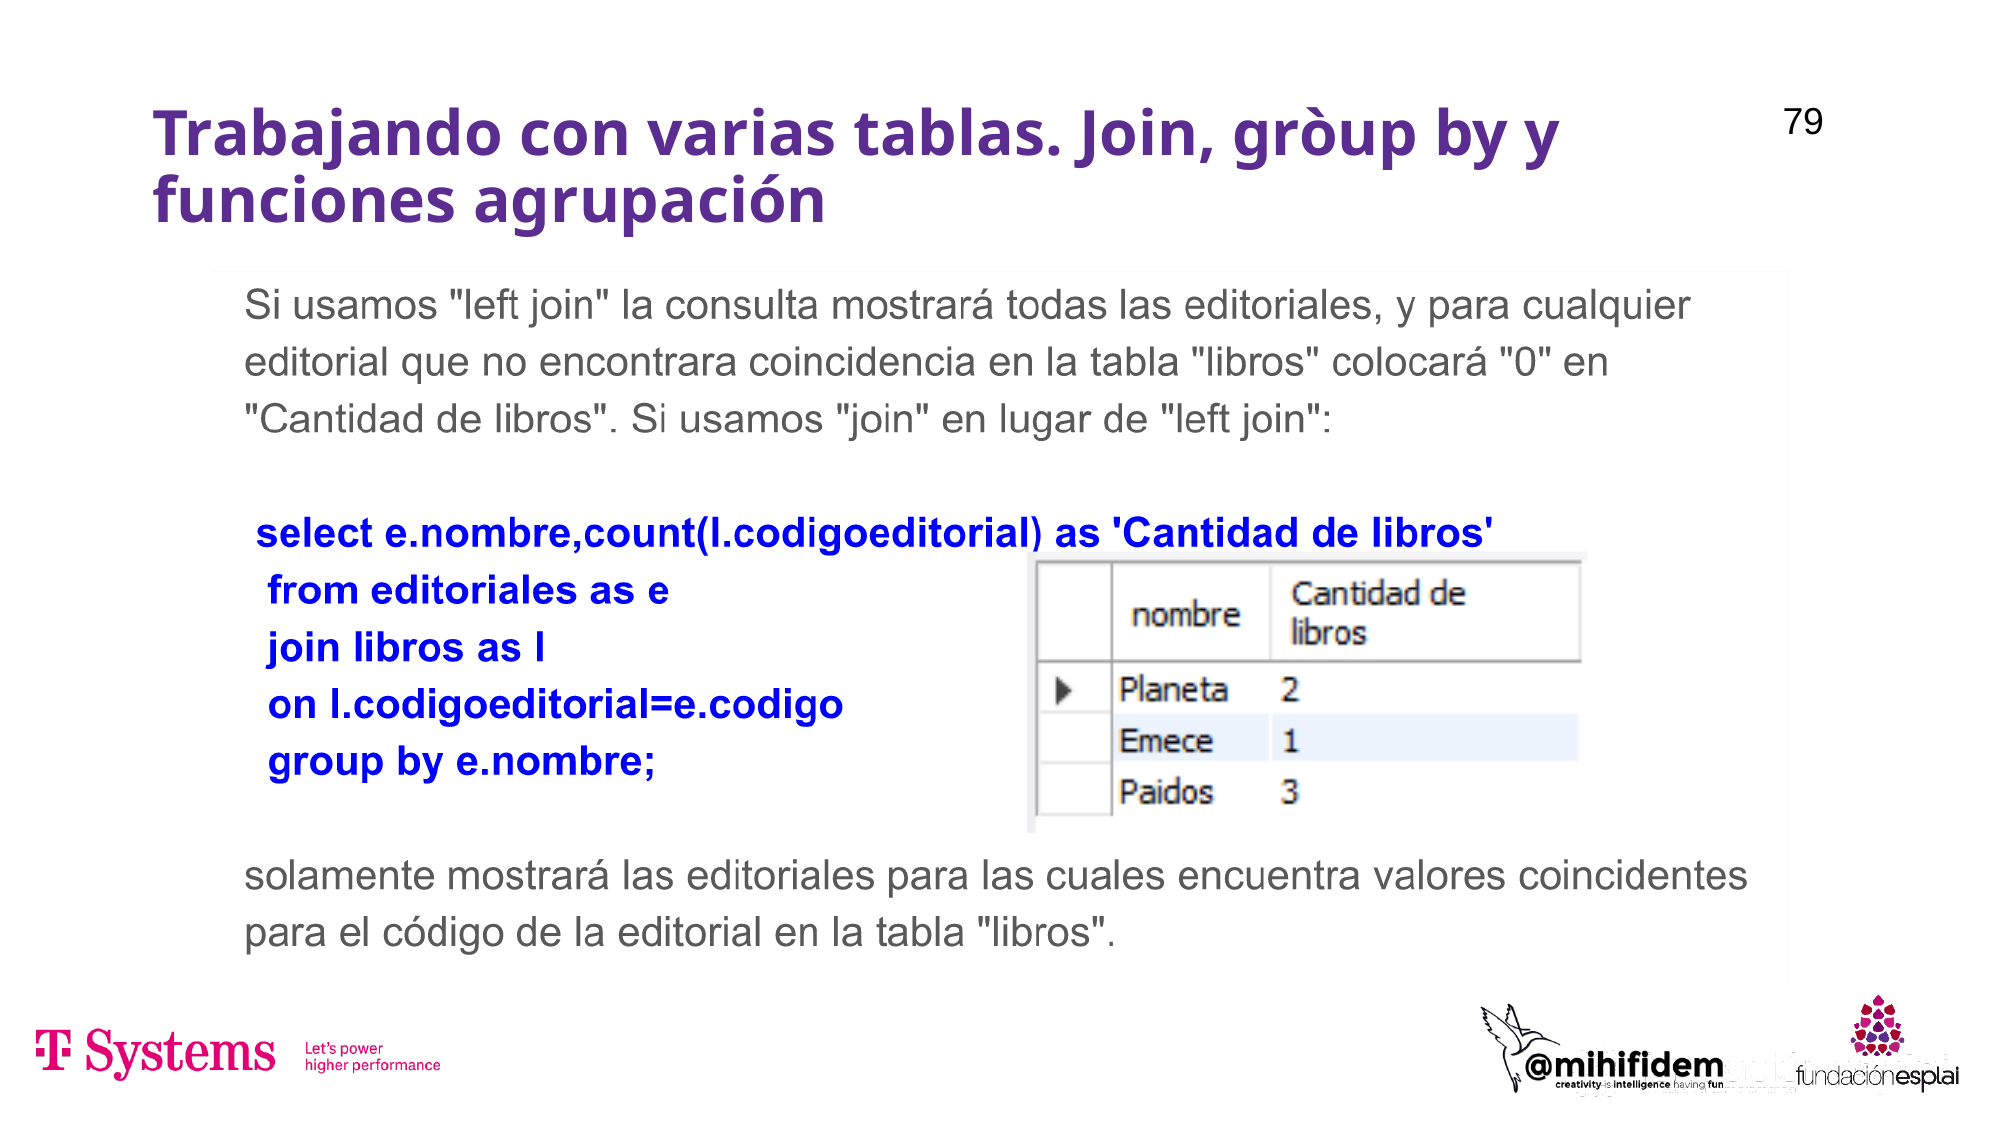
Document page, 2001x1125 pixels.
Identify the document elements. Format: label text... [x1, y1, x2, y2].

picture [1472, 986, 1965, 1103]
picture [211, 270, 1788, 983]
picture [36, 1027, 440, 1081]
text_box Trabajando con varias tablas. Join, gròup by y funciones agrupación [137, 59, 1863, 278]
text_box 79 [1767, 89, 1863, 150]
